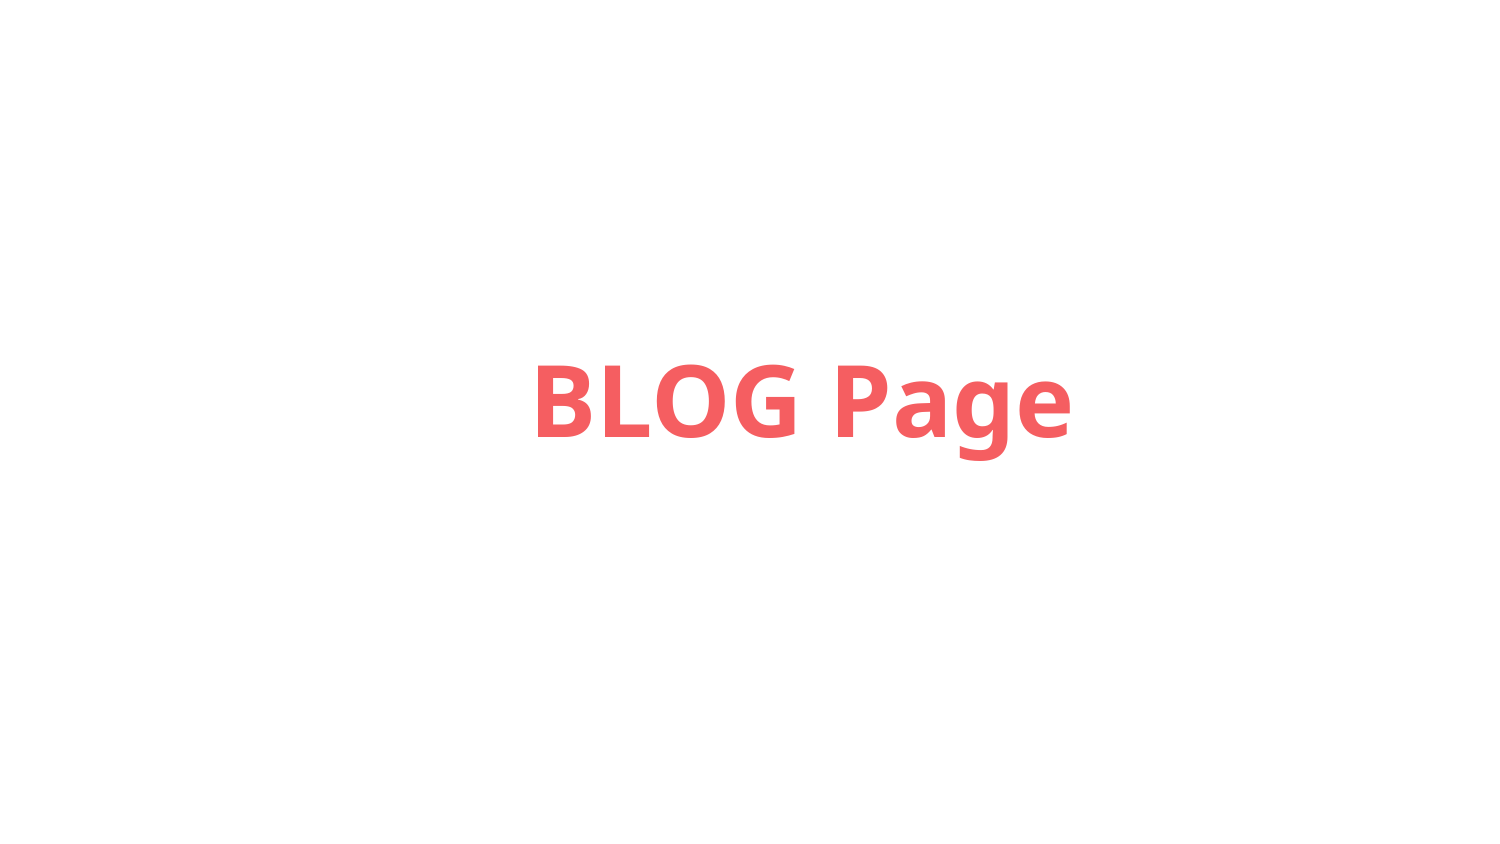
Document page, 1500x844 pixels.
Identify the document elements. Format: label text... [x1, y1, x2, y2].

title BLOG Page [428, 243, 1424, 509]
